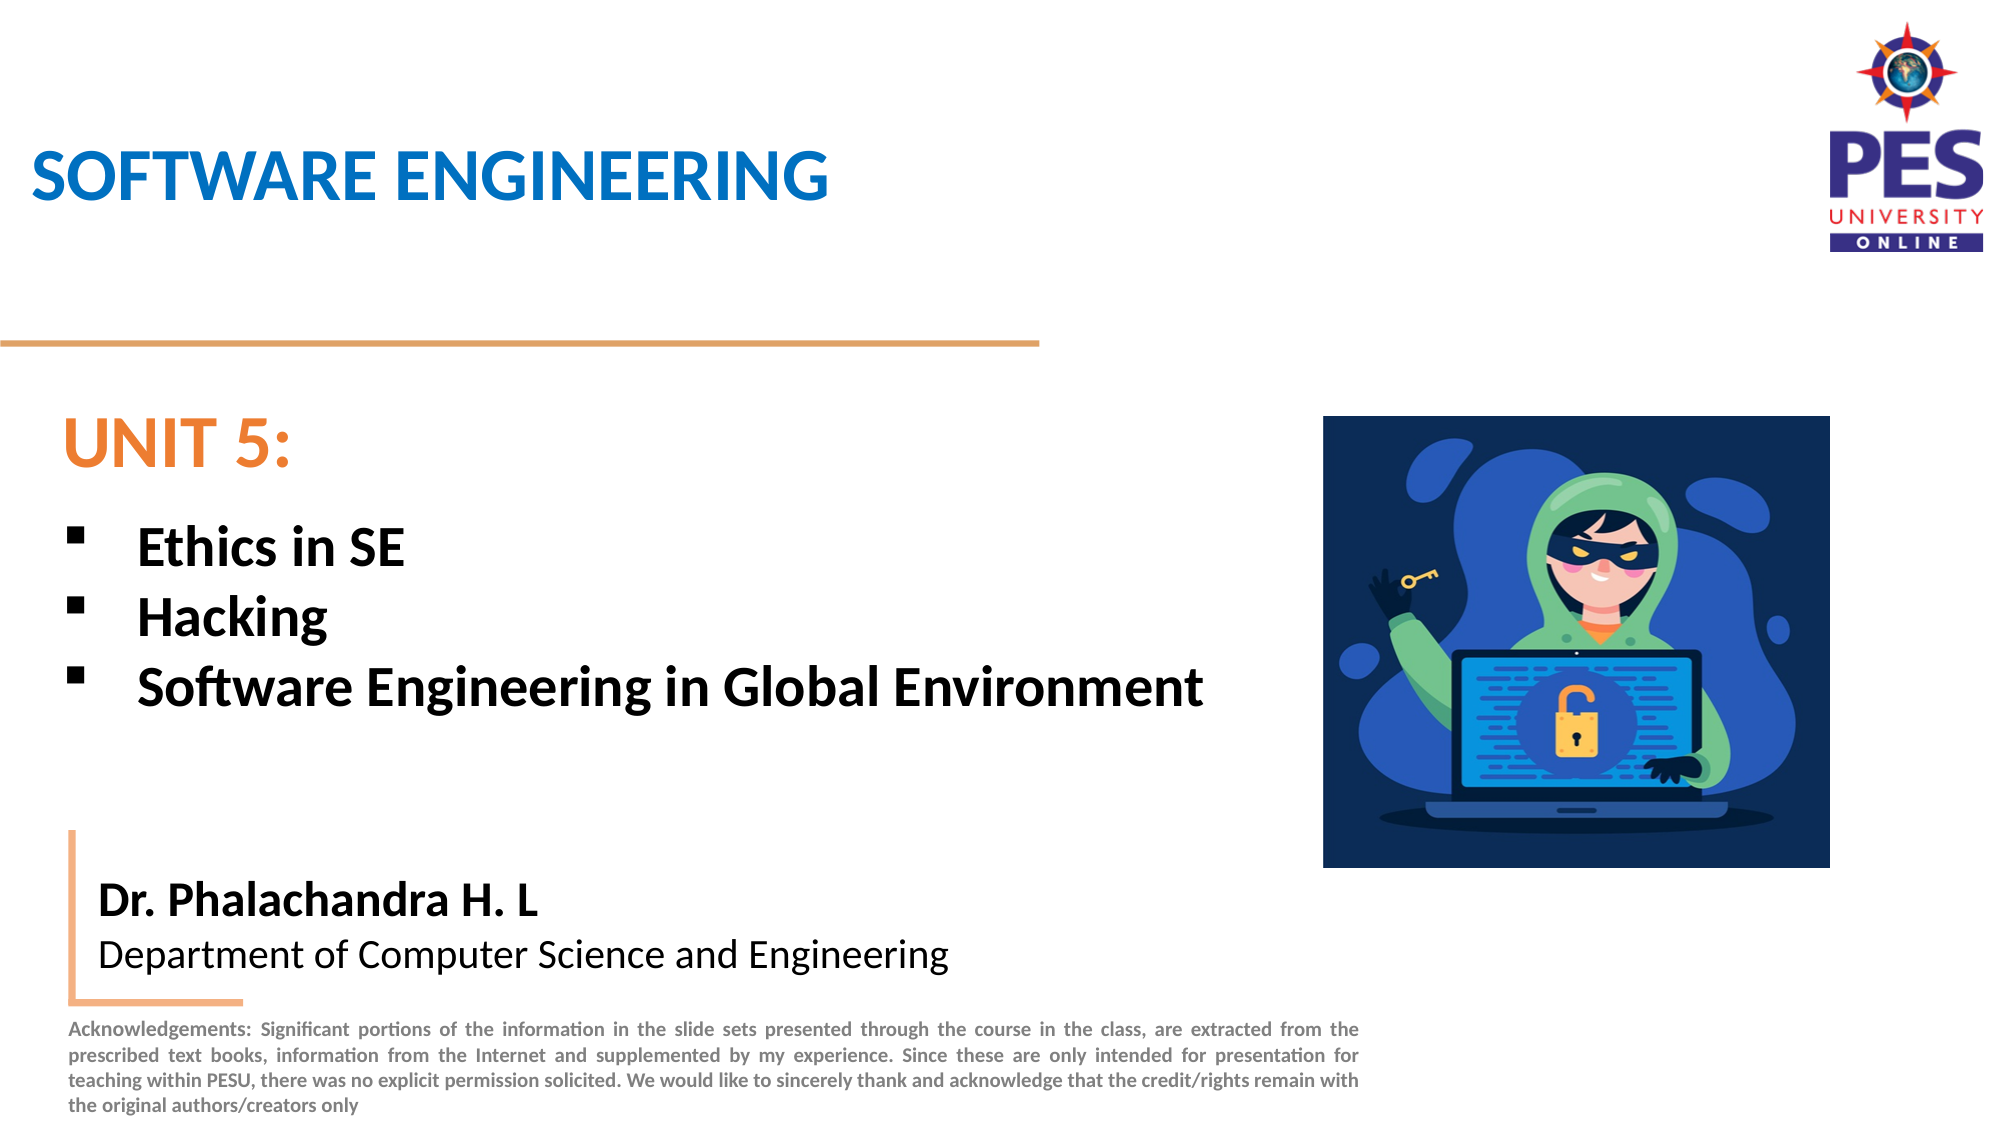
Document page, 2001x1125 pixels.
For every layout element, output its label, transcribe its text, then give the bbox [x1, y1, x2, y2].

text_box Unit 5: Ethics in SE Hacking Software Engineering in Global Environment [47, 385, 1953, 725]
picture [1323, 415, 1830, 869]
picture [1830, 21, 1984, 252]
